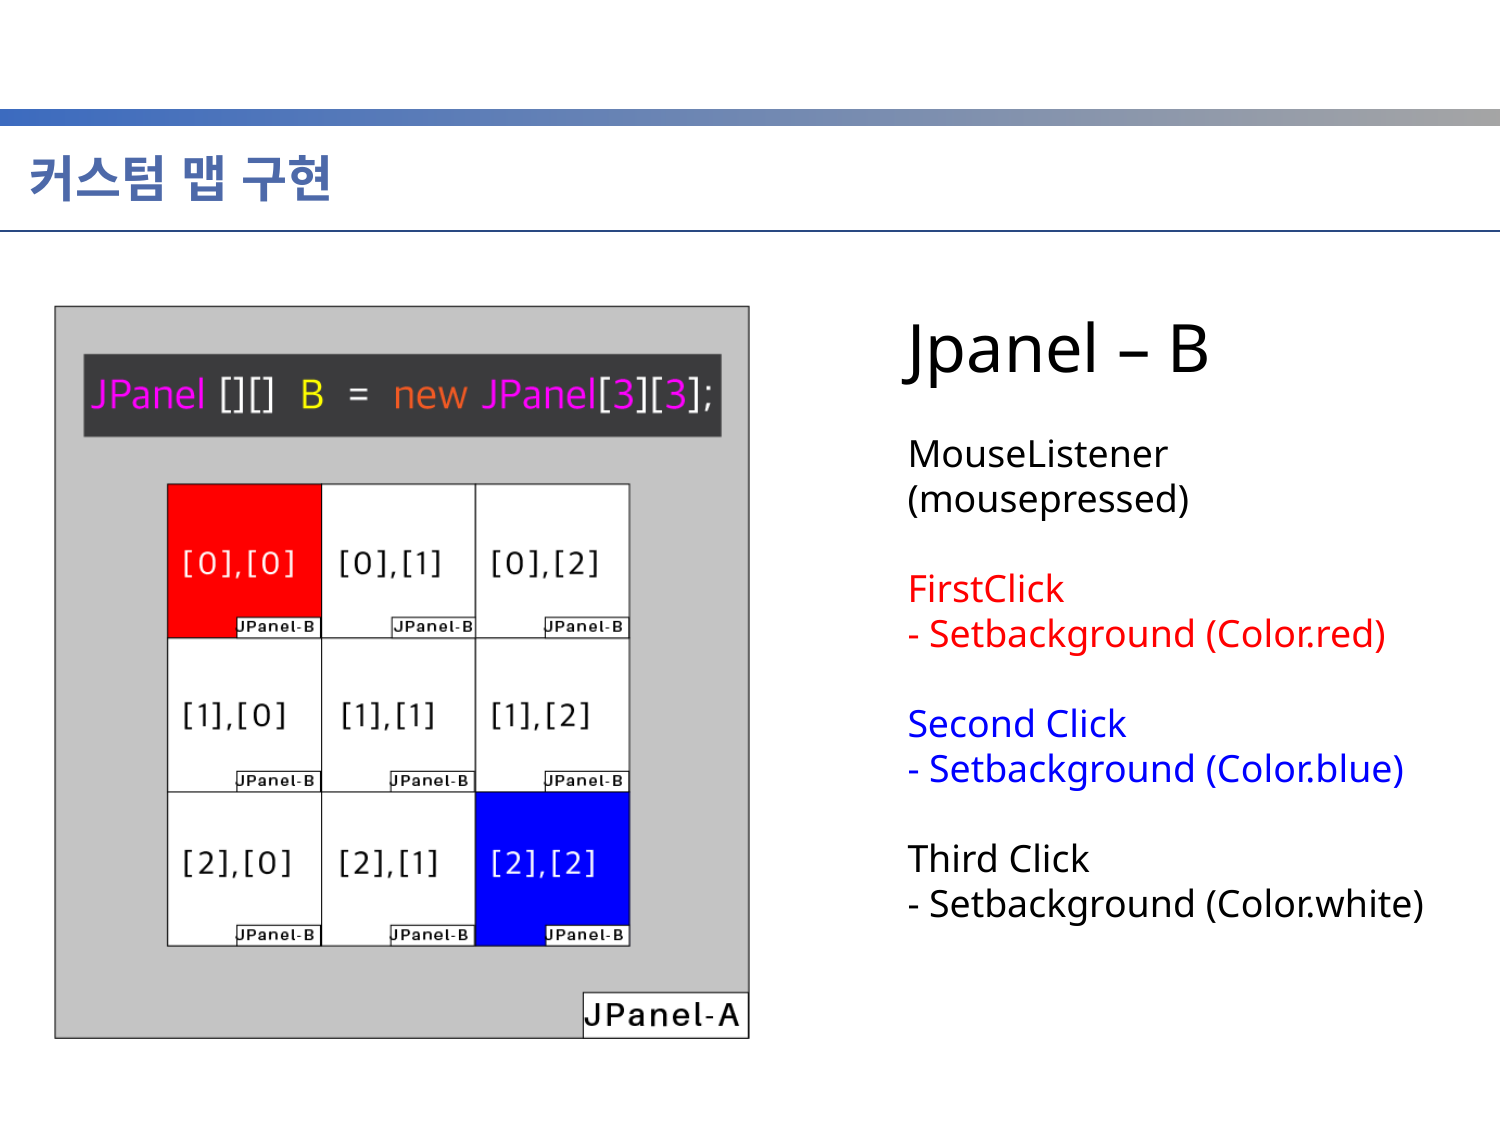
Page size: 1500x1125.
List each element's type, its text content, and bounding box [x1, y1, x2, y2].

picture [54, 305, 750, 1039]
text_box [0, 109, 1500, 127]
text_box Jpanel – B MouseListener (mousepressed) FirstClick - Setbackground (Color.red) Second Click - Setbackground (Color.blue) Third Click - Setbackground (Color.white) [892, 297, 1466, 933]
text_box 커스텀 맵 구현 [29, 147, 710, 208]
